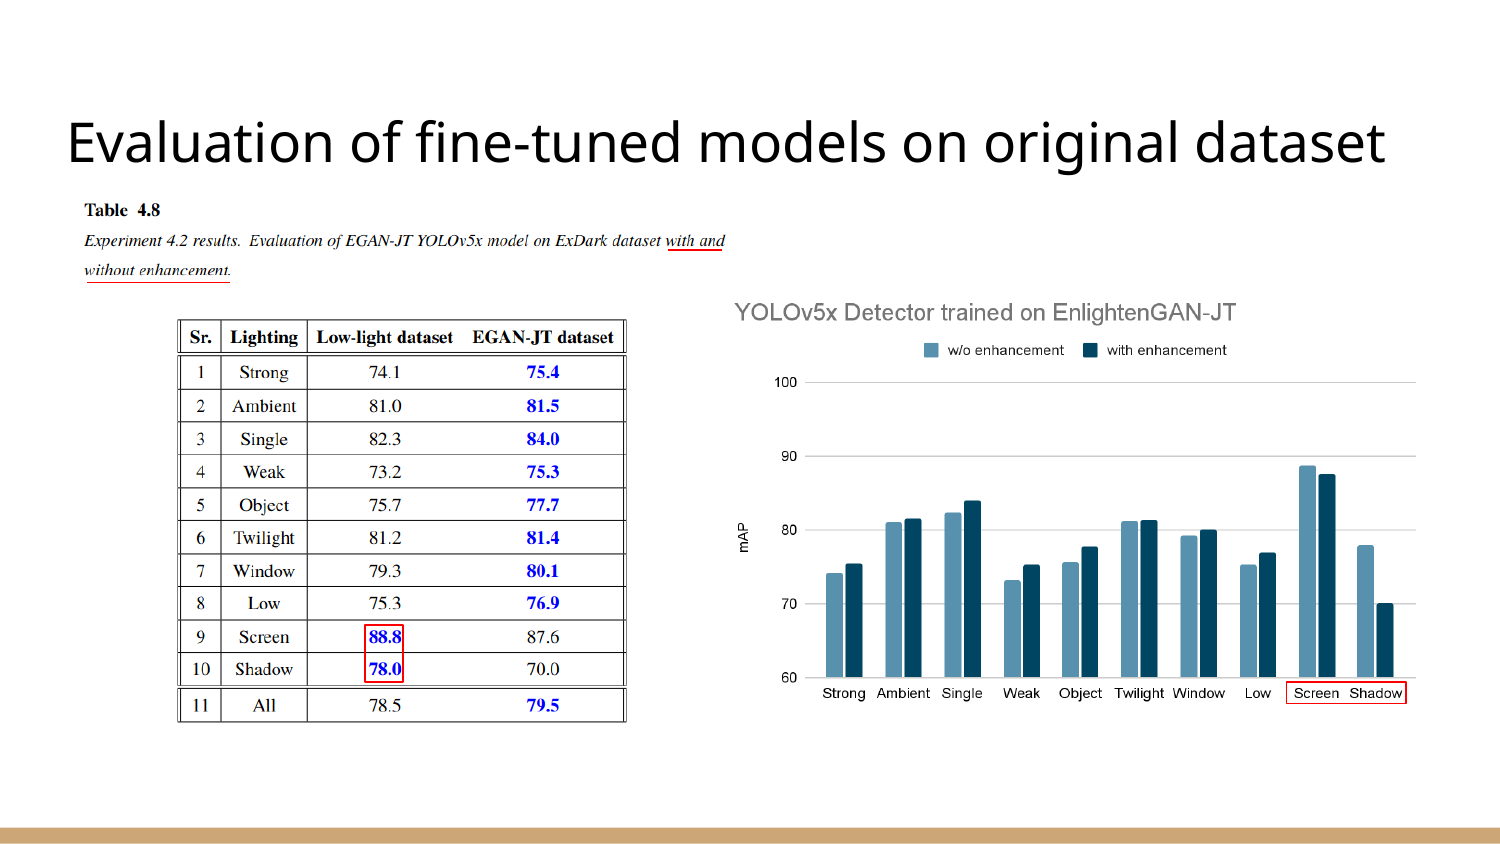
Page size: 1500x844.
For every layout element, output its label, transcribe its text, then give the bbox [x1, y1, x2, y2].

title Evaluation of fine-tuned models on original dataset [51, 51, 1449, 189]
picture [712, 275, 1438, 724]
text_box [77, 198, 726, 724]
